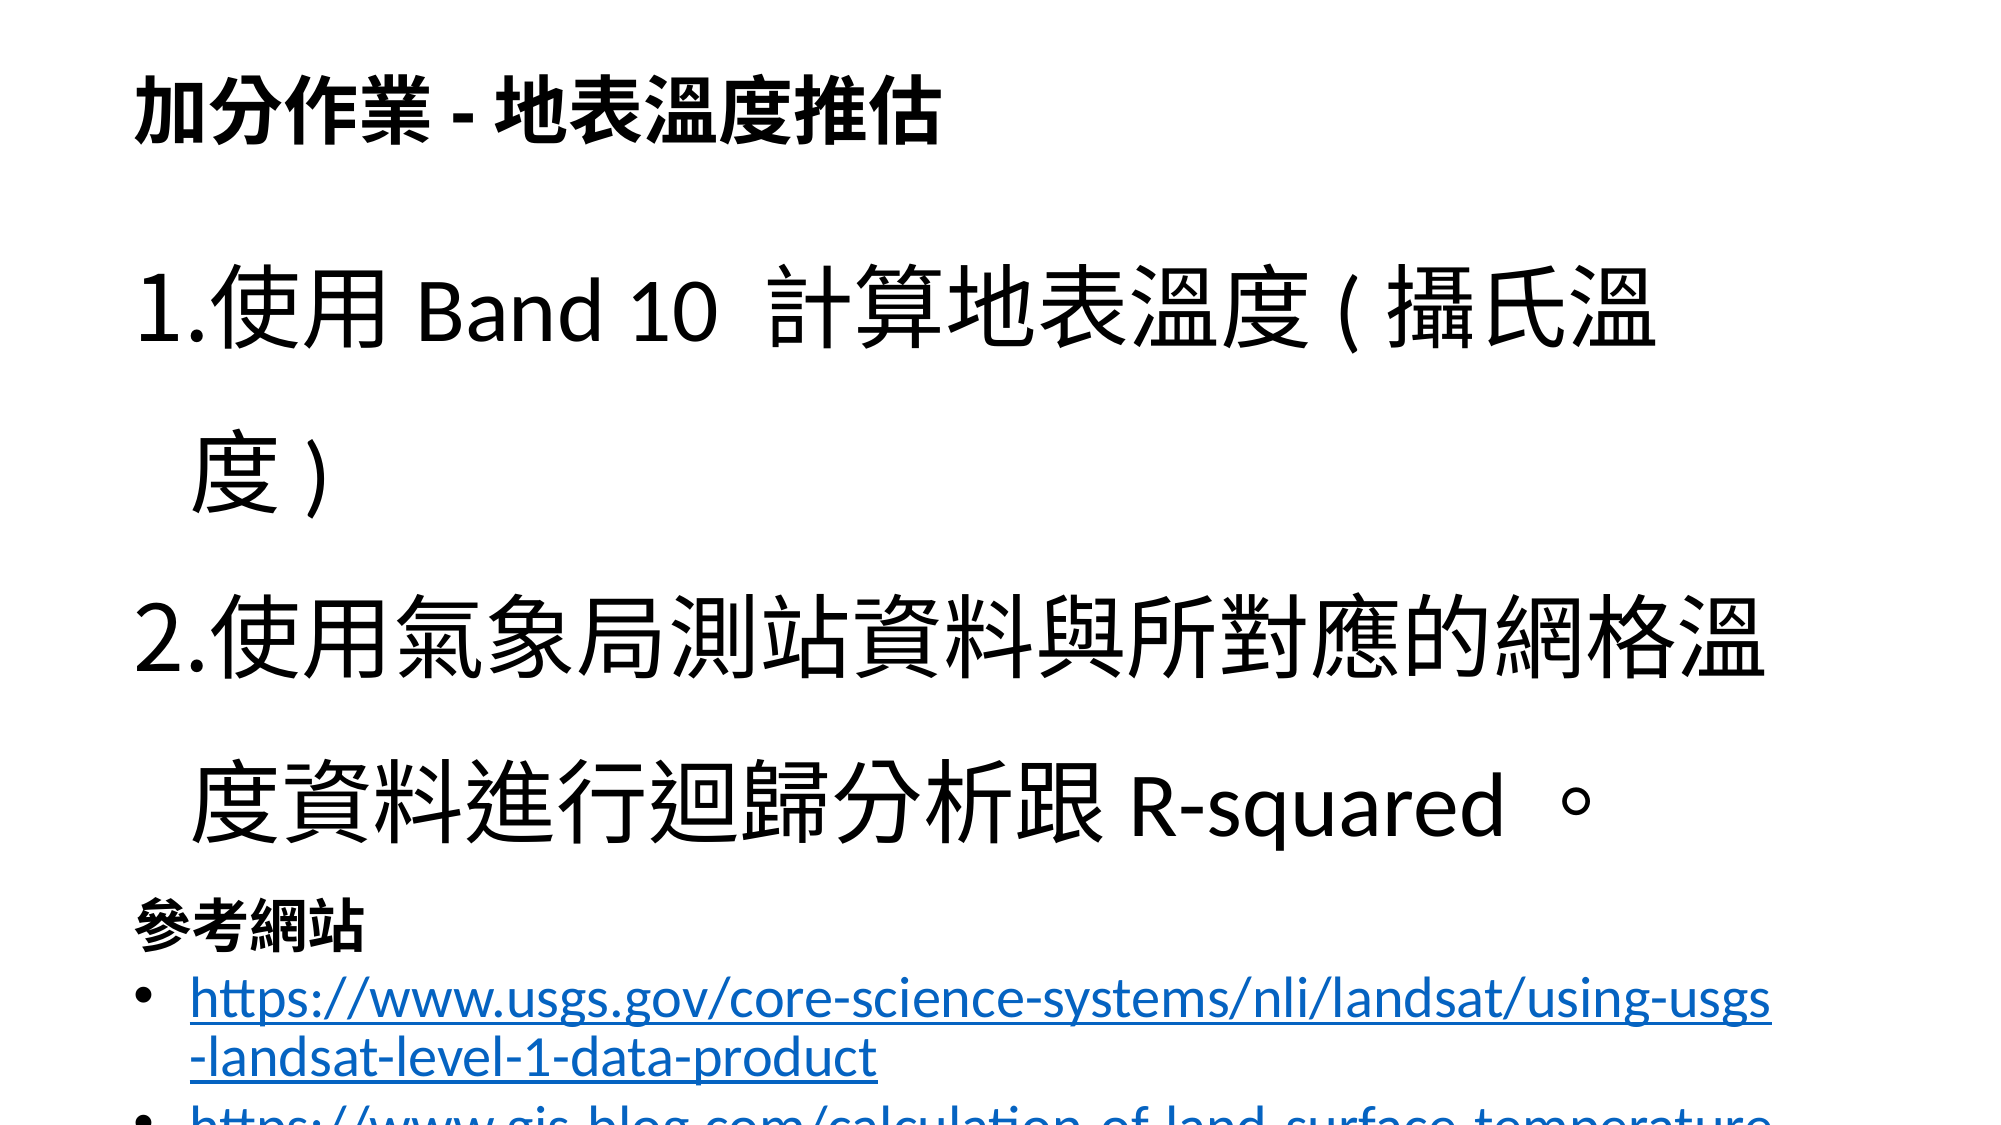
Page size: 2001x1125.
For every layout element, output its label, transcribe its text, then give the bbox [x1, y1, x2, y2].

text_box 加分作業-地表溫度推估 [118, 66, 2000, 284]
text_box 使用Band 10 計算地表溫度(攝氏溫度) 使用氣象局測站資料與所對應的網格溫度資料進行迴歸分析跟R-squared。 參考網站 https://www.usgs.gov/core-science-systems/nli/landsat/using-usgs-landsat-level-1-data-product https://www.gis-blog.com/calculation-of-land-surface-temperature-lst-from-landsat-8-using-r/ [118, 187, 1799, 1125]
